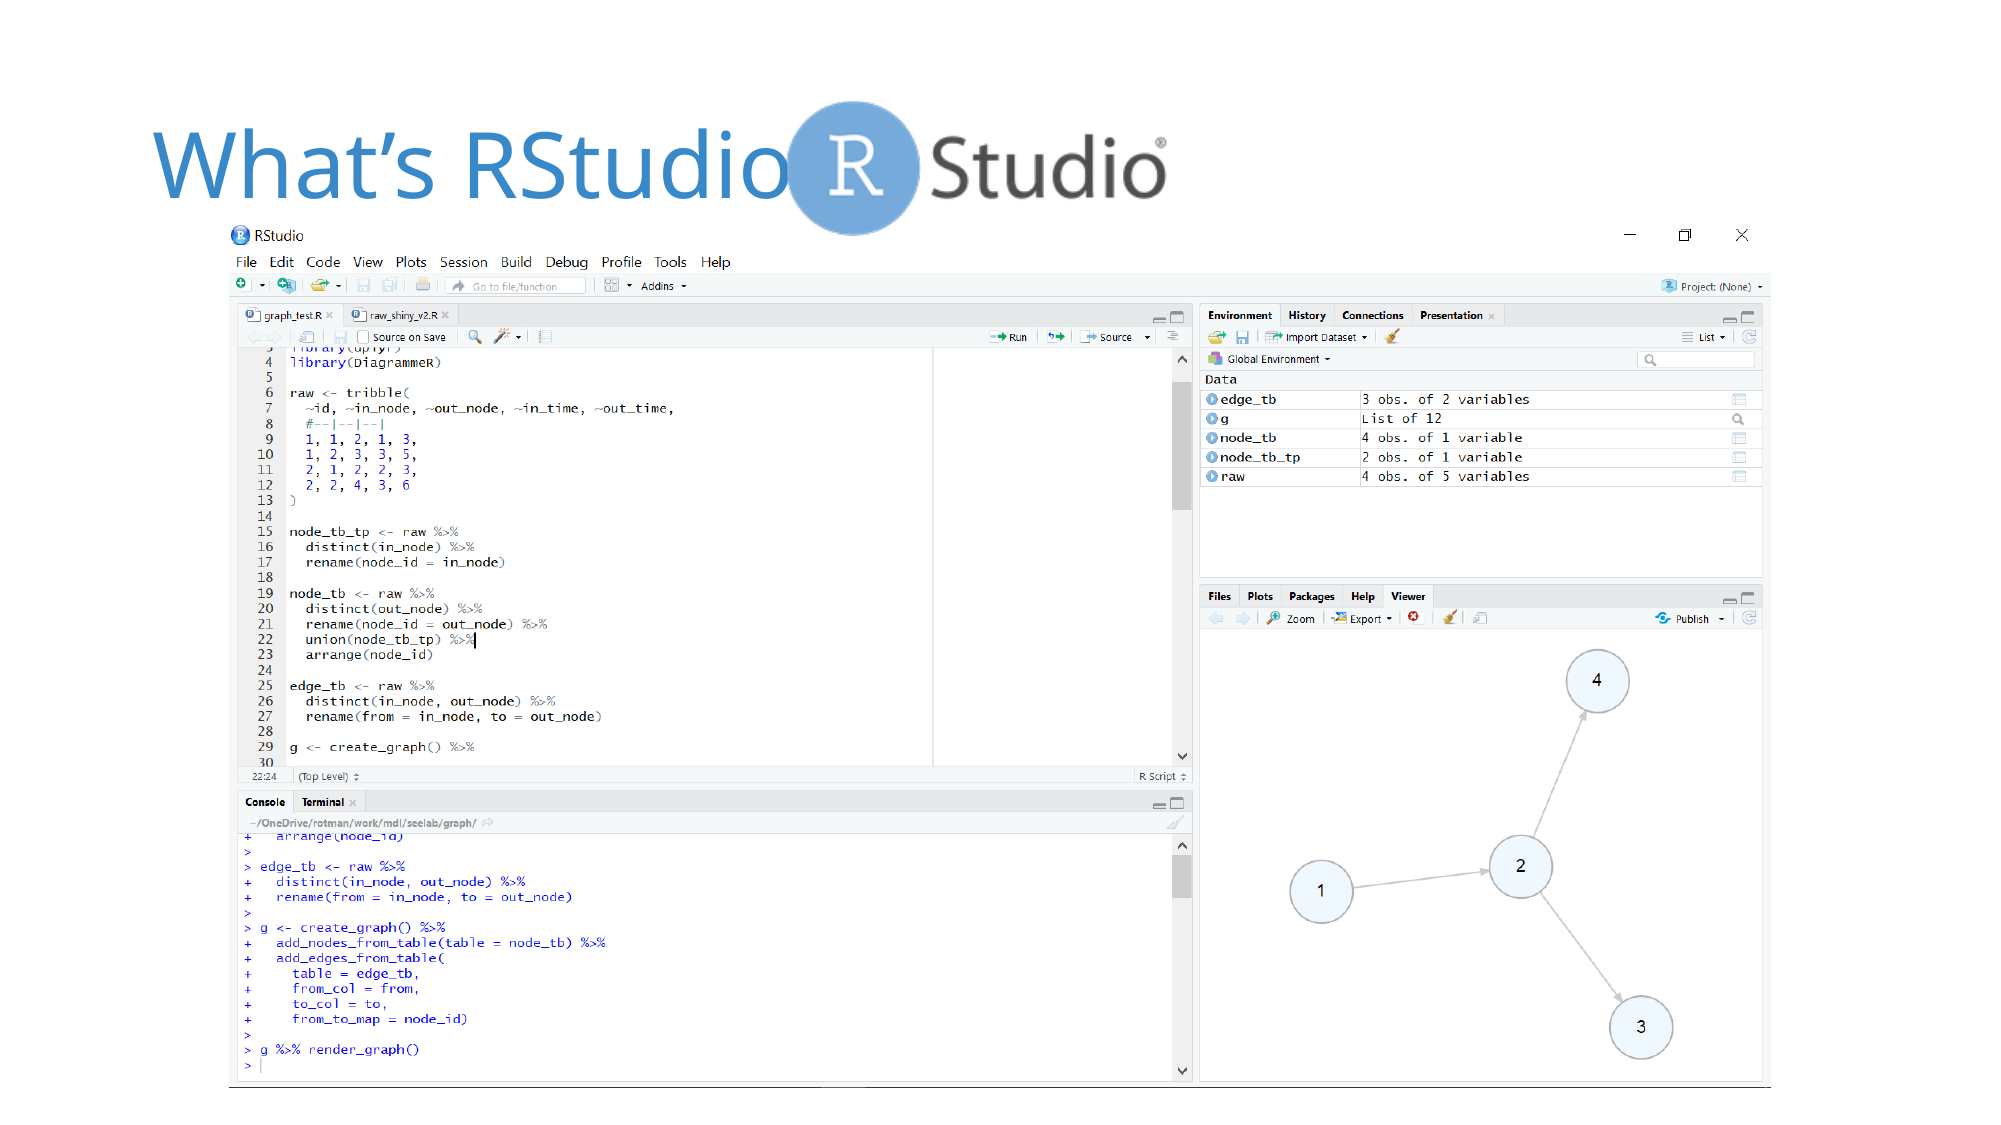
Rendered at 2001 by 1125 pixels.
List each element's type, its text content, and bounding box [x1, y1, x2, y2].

picture [229, 101, 1771, 1088]
title What’s RStudio? [137, 59, 1863, 278]
